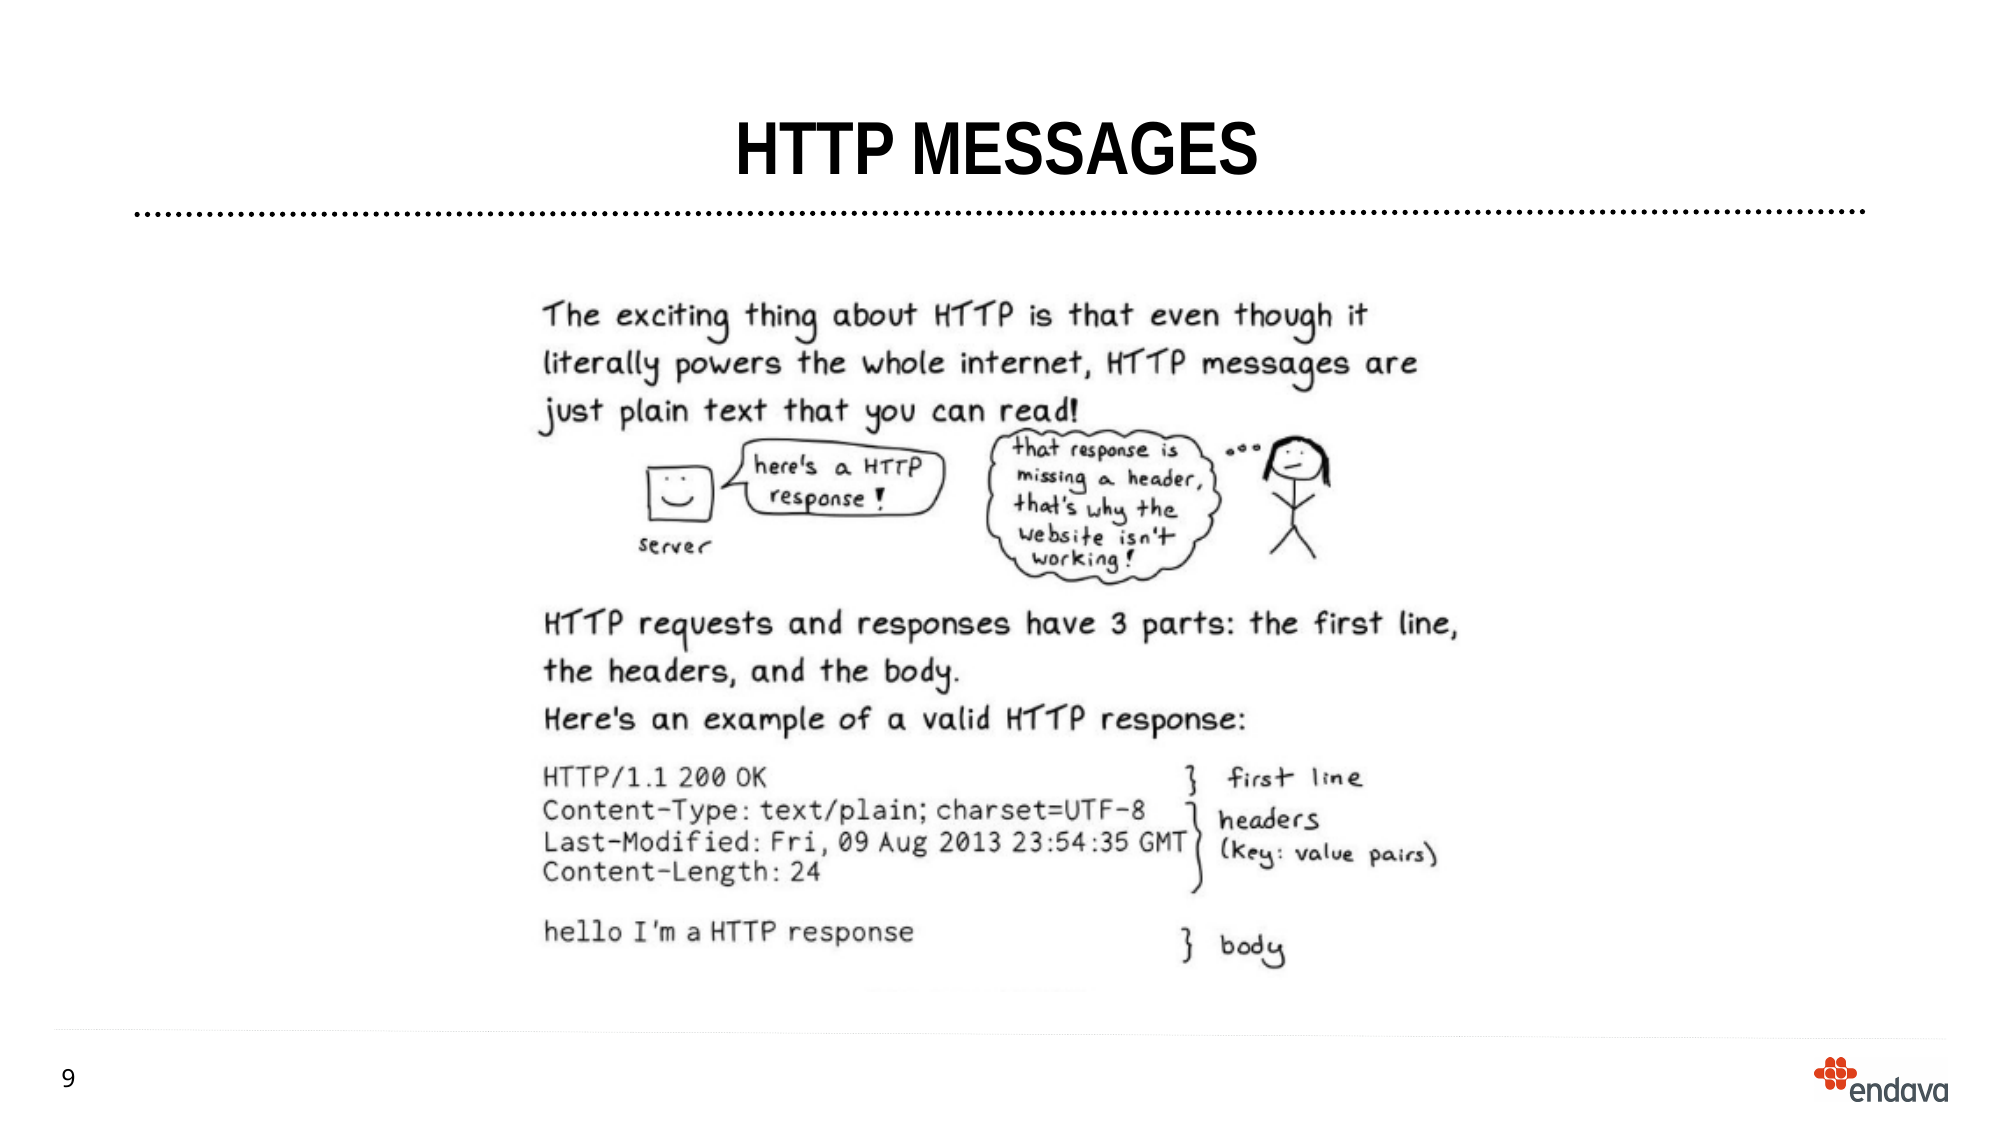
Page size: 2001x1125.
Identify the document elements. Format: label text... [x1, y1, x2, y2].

picture [1814, 1057, 1948, 1102]
title HTTP messages [198, 26, 1812, 195]
picture [511, 272, 1489, 992]
